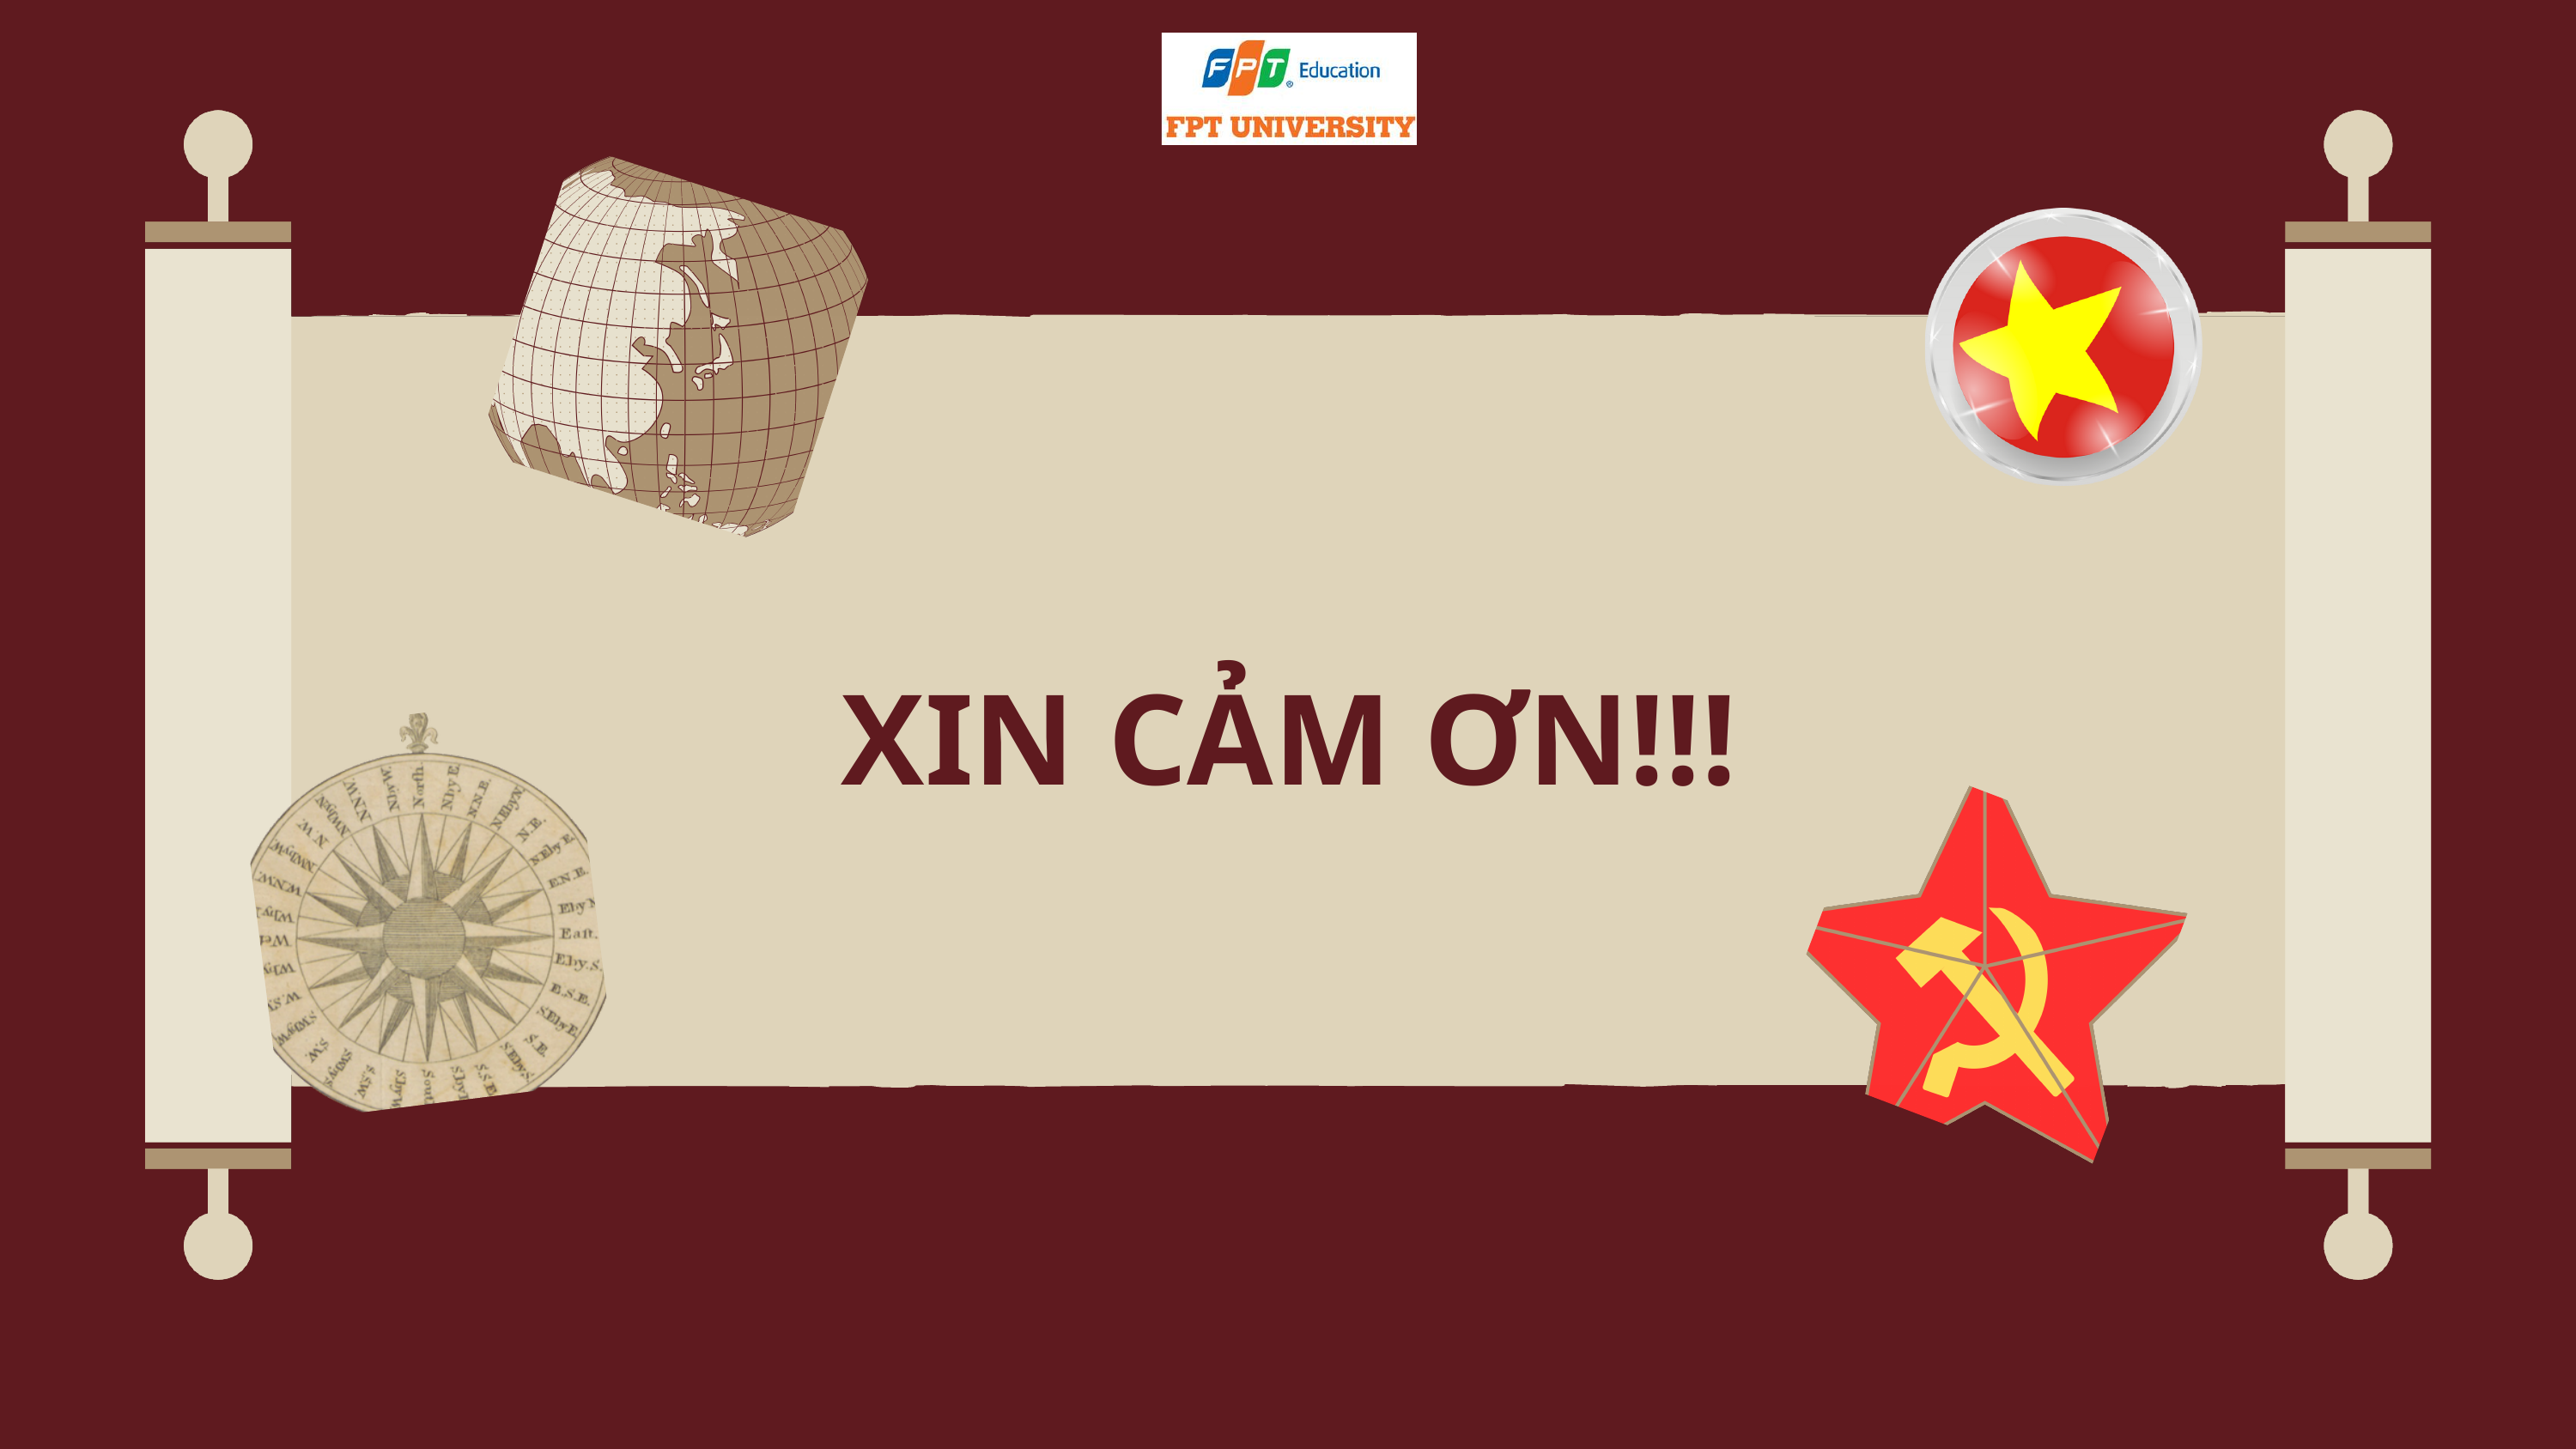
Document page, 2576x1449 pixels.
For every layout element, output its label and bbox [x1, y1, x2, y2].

text_box [1161, 33, 1417, 107]
text_box [144, 110, 2432, 1280]
